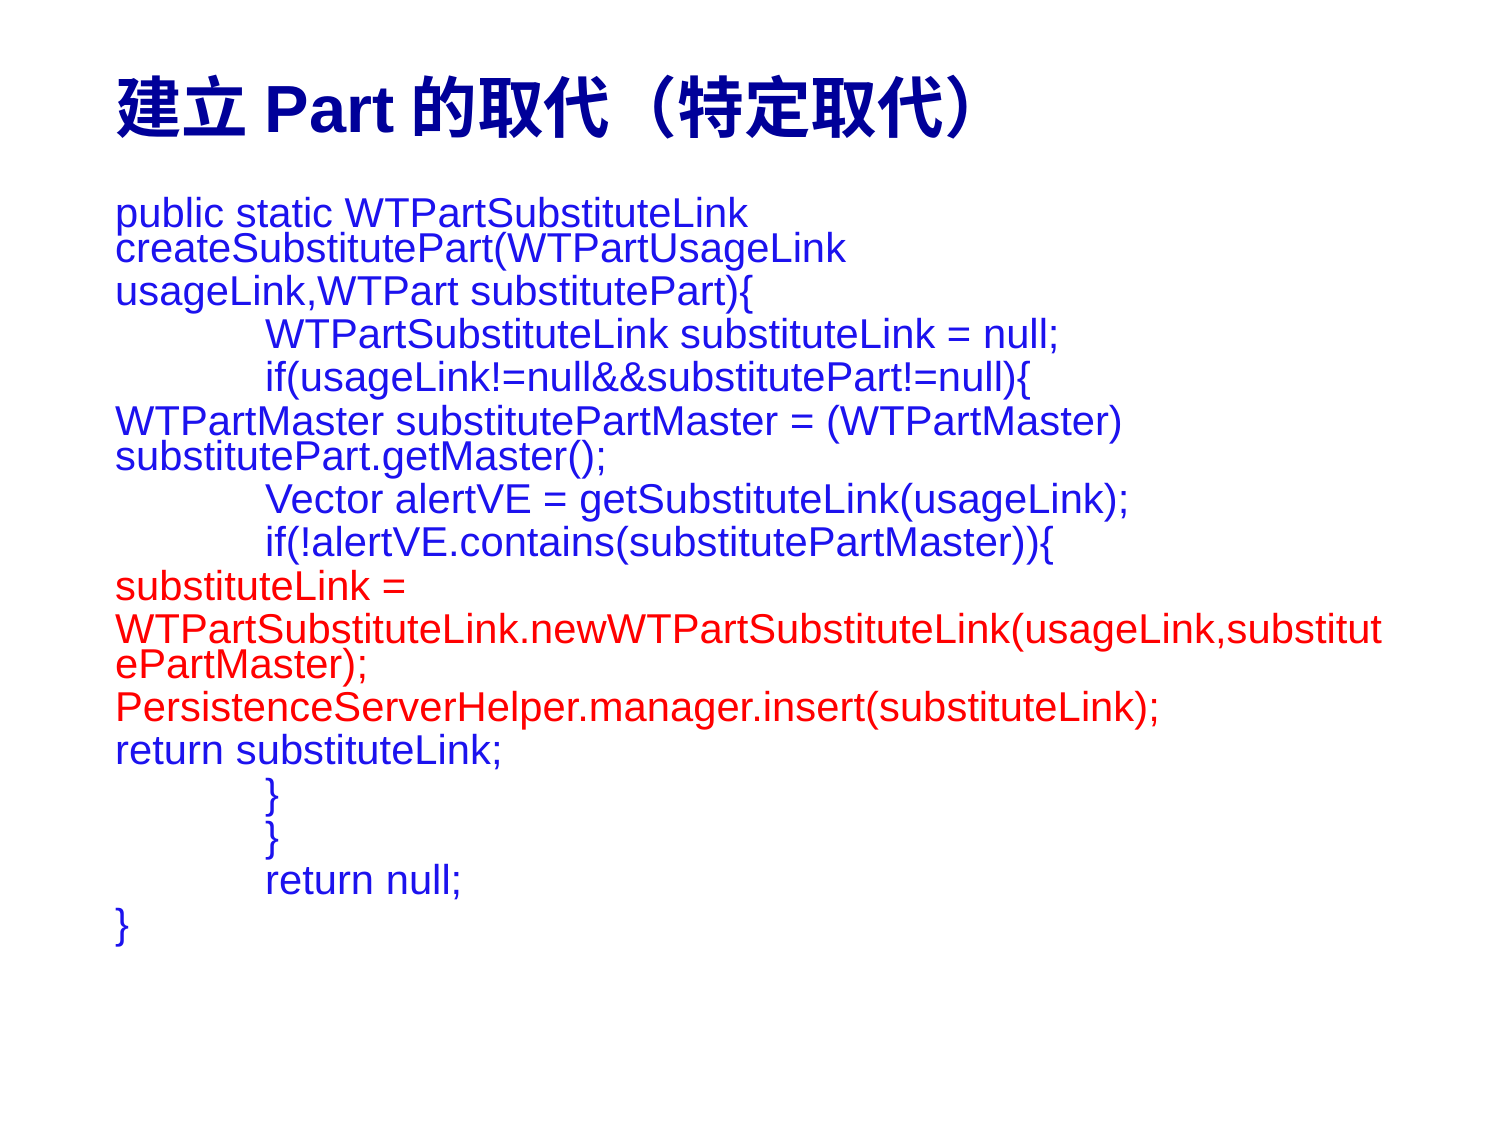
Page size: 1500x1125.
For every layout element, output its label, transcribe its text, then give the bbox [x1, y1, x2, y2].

title 建立Part的取代（特定取代） [100, 52, 1395, 154]
list public static WTPartSubstituteLink createSubstitutePart(WTPartUsageLink usageLink,WTPart substitutePart){ WTPartSubstituteLink substituteLink = null; if(usageLink!=null&&substitutePart!=null){ WTPartMaster substitutePartMaster = (WTPartMaster) substitutePart.getMaster(); Vector alertVE = getSubstituteLink(usageLink); if(!alertVE.contains(substitutePartMaster)){ substituteLink = WTPartSubstituteLink.newWTPartSubstituteLink(usageLink,substitutePartMaster); PersistenceServerHelper.manager.insert(substituteLink); return substituteLink; } } return null; } [100, 191, 1403, 963]
